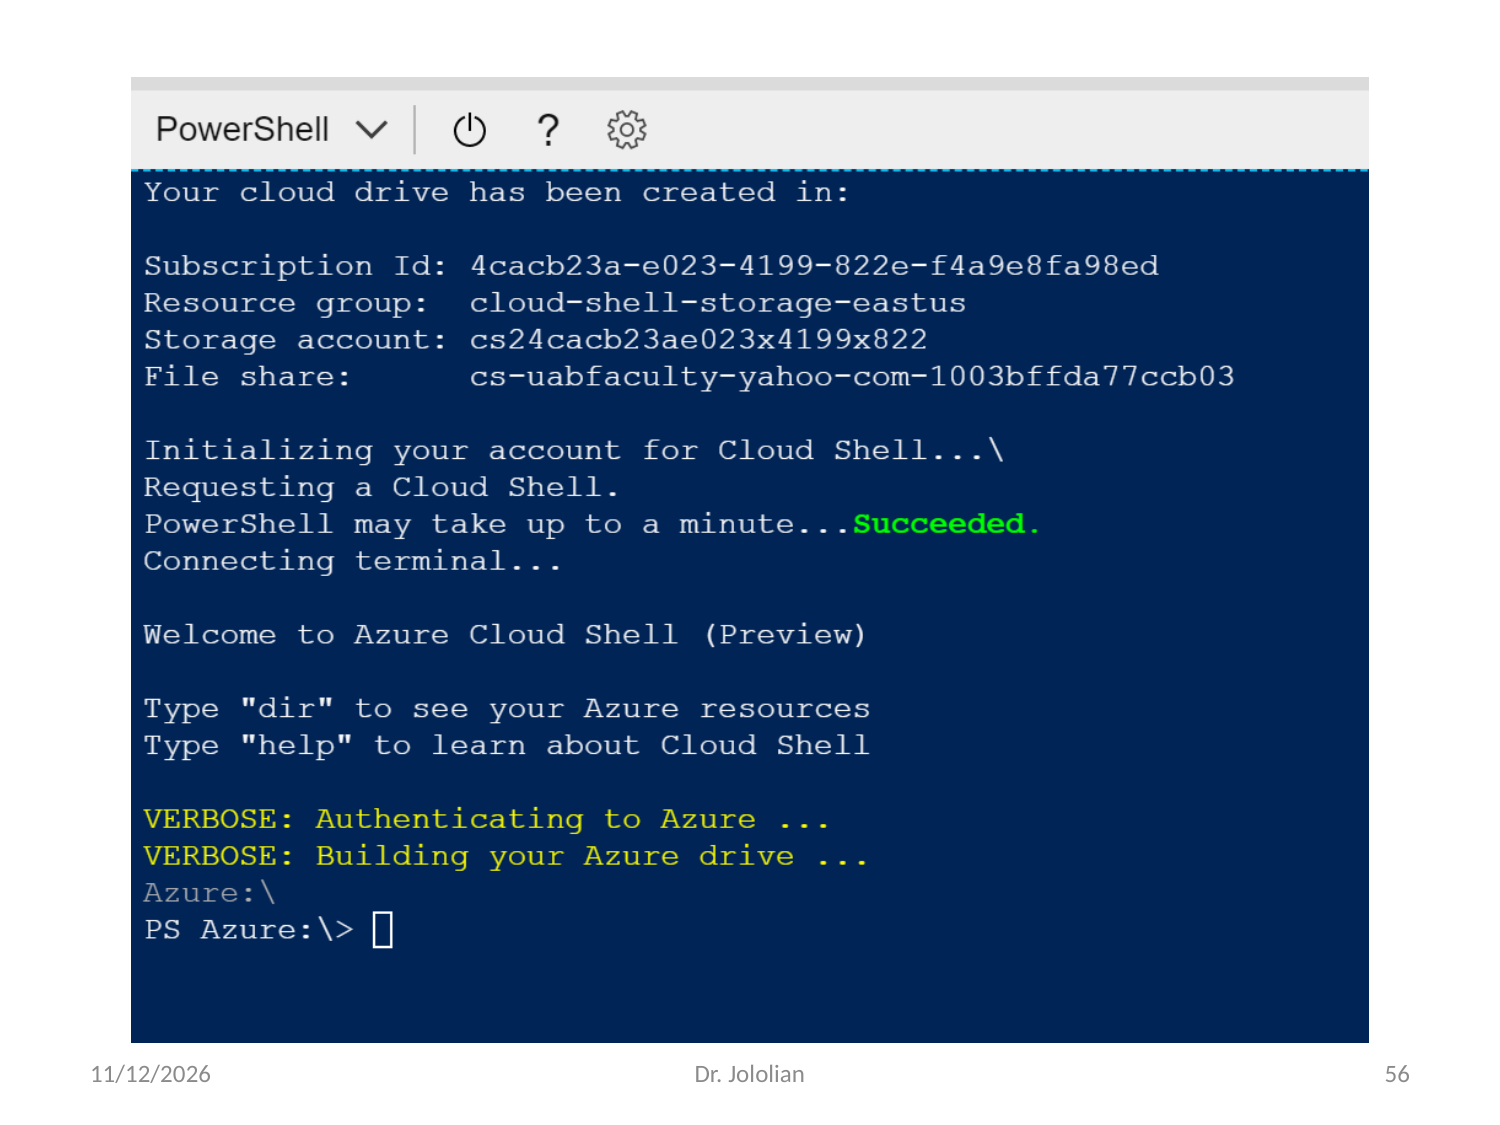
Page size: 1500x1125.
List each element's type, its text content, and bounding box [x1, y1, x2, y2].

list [131, 77, 1369, 1043]
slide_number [75, 1042, 425, 1103]
footer Dr. Jololian [512, 1051, 988, 1103]
slide_number 56 [1074, 1042, 1425, 1103]
